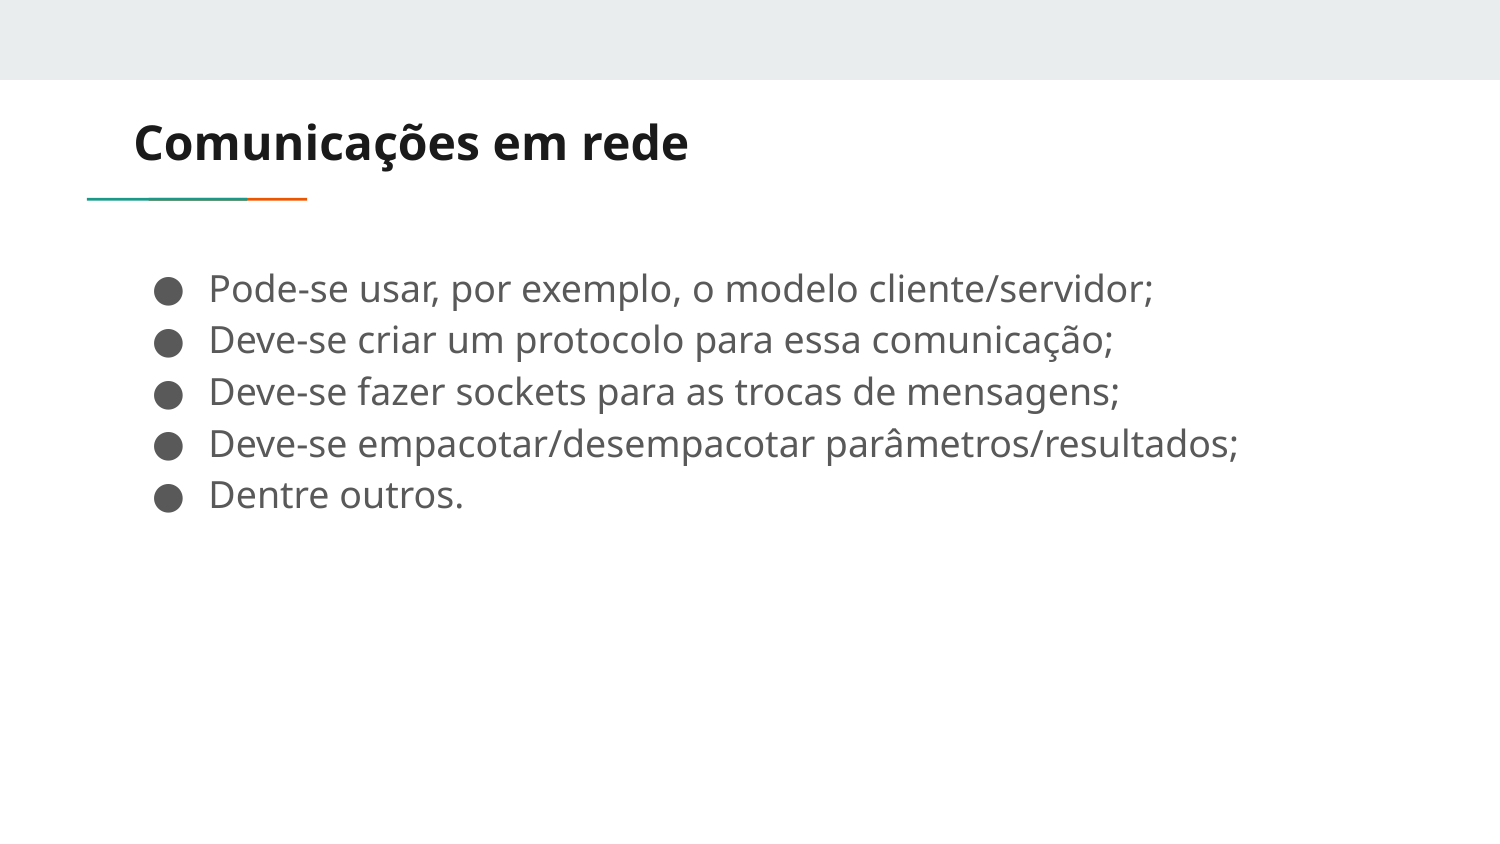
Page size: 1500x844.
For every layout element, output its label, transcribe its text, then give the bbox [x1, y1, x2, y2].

title Comunicações em rede [118, 96, 1347, 185]
list Pode-se usar, por exemplo, o modelo cliente/servidor; Deve-se criar um protocolo para essa comunicação; Deve-se fazer sockets para as trocas de mensagens; Deve-se empacotar/desempacotar parâmetros/resultados; Dentre outros. [118, 242, 1398, 719]
